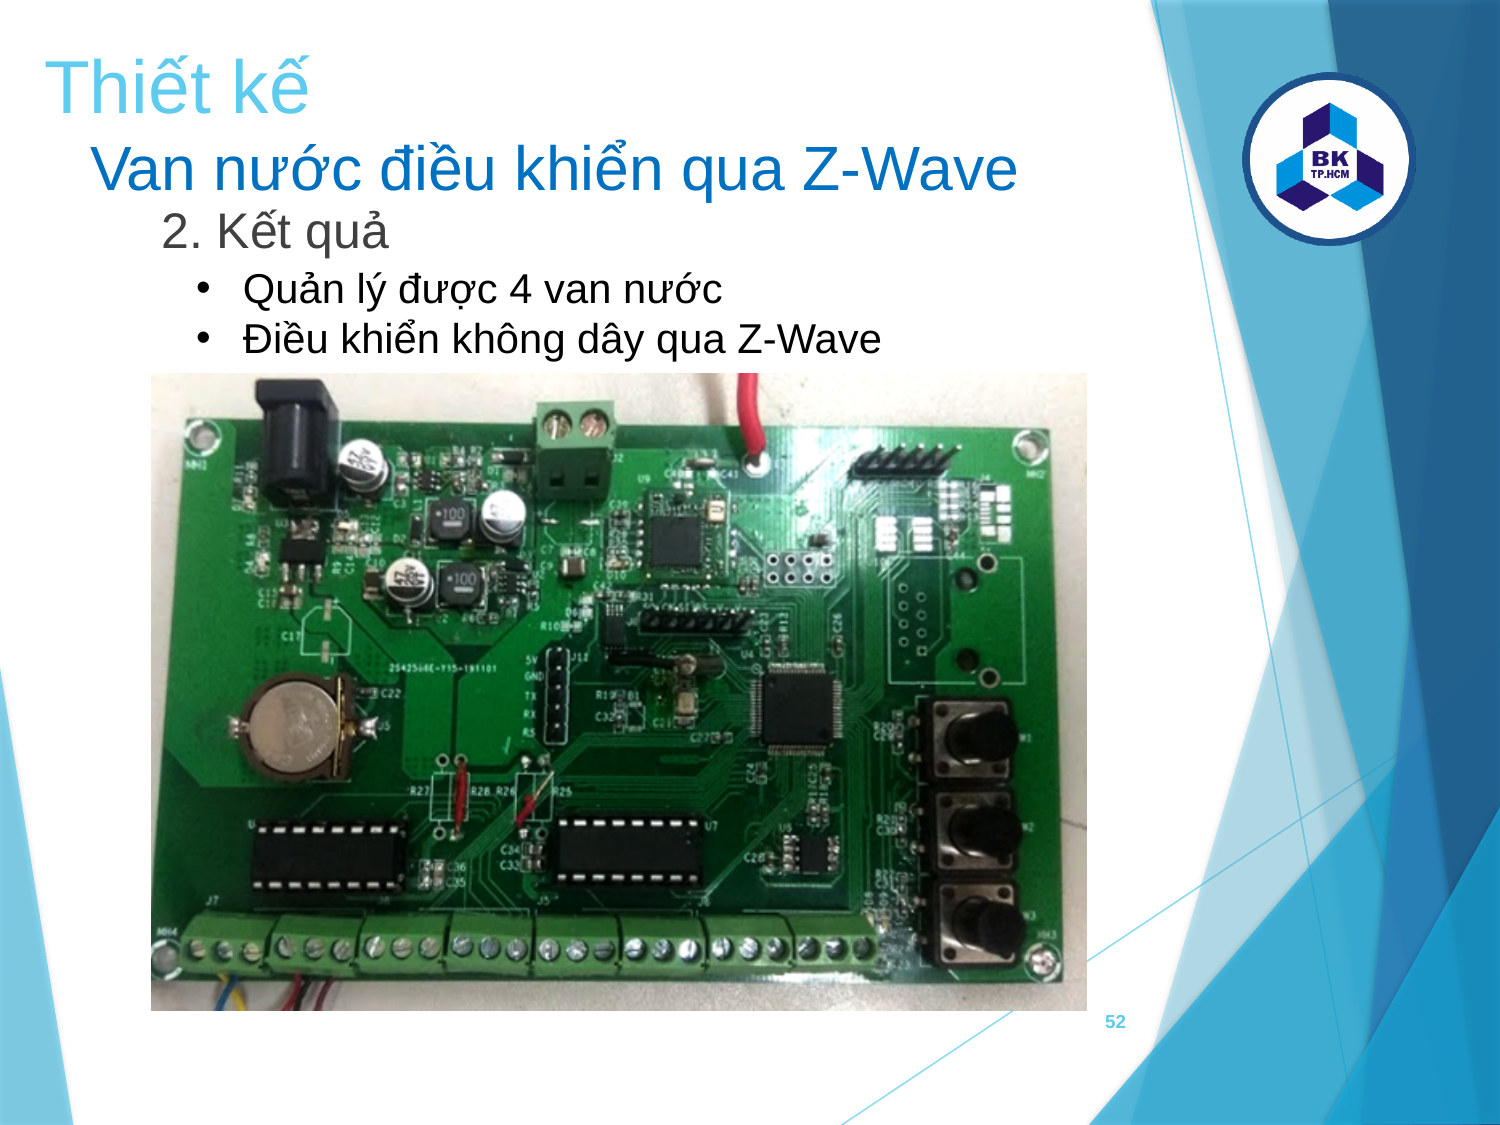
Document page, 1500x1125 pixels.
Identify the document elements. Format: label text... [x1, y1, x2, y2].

picture [1242, 72, 1416, 246]
text_box Van nước điều khiển qua Z-Wave [75, 120, 1117, 337]
text_box Thiết kế [29, 31, 1071, 249]
text_box Quản lý được 4 van nước Điều khiển không dây qua Z-Wave [181, 337, 1058, 370]
slide_number 52 [1057, 991, 1142, 1051]
picture [150, 373, 1088, 1012]
